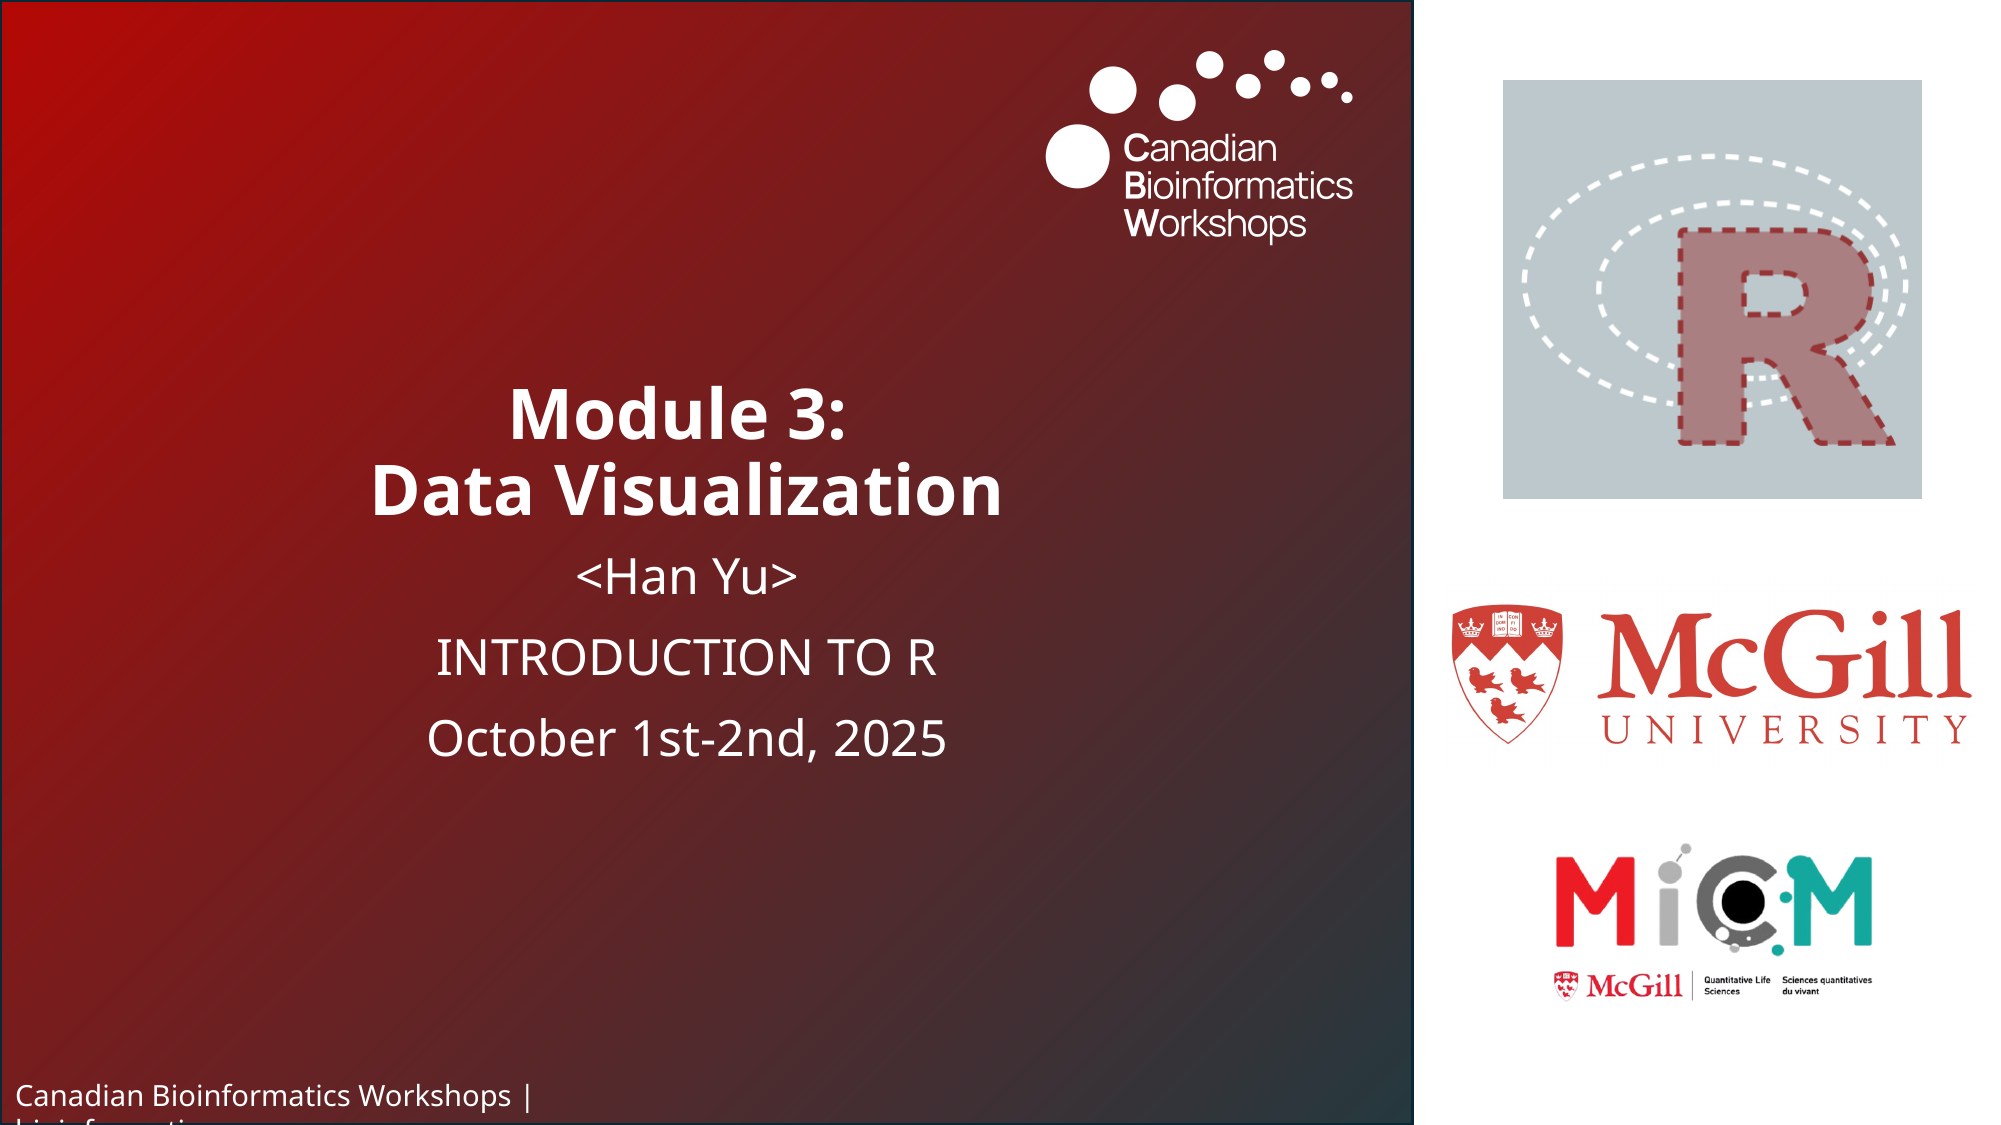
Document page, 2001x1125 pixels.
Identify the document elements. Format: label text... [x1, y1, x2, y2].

subtitle <Han Yu> INTRODUCTION TO R October 1st-2nd, 2025 [292, 537, 1082, 810]
picture [1503, 80, 1922, 499]
picture [981, 38, 1417, 257]
picture [1447, 577, 1978, 1098]
title Module 3: Data Visualization [105, 369, 1269, 538]
